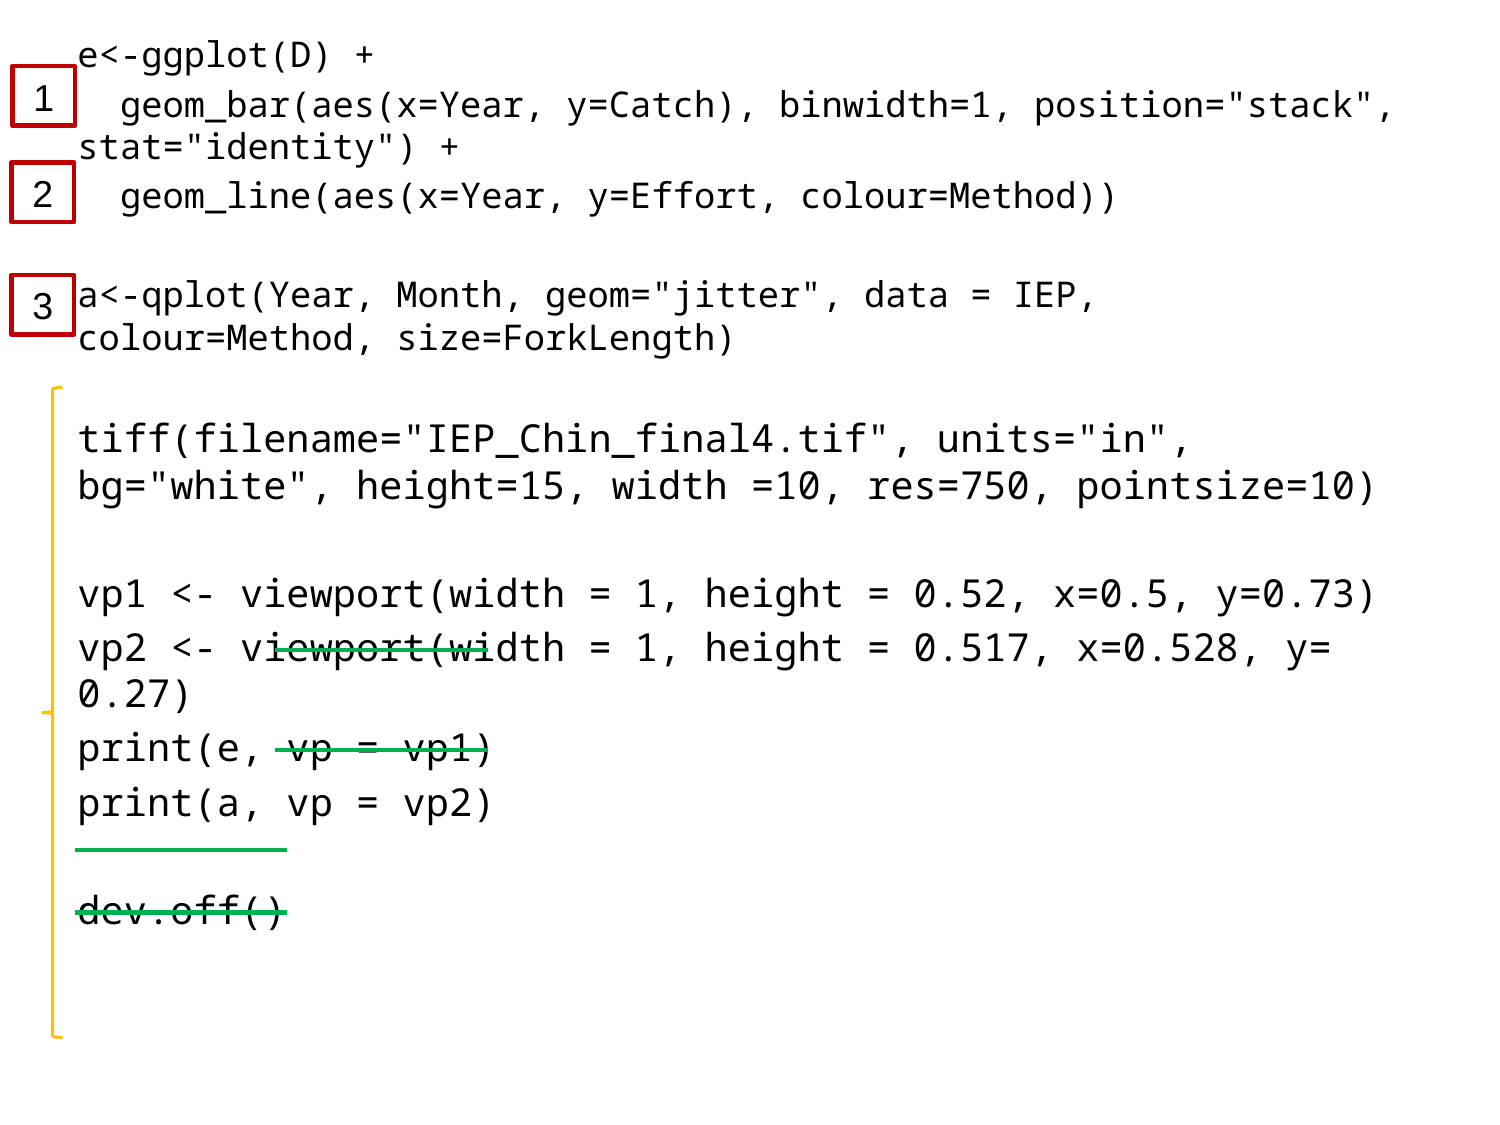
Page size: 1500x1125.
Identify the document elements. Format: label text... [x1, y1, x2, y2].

text_box [42, 386, 63, 1039]
text_box 1 [12, 66, 75, 126]
text_box 2 [11, 162, 74, 223]
text_box 3 [11, 274, 74, 335]
list e<-ggplot(D) + geom_bar(aes(x=Year, y=Catch), binwidth=1, position="stack", stat="identity") + geom_line(aes(x=Year, y=Effort, colour=Method)) a<-qplot(Year, Month, geom="jitter", data = IEP, colour=Method, size=ForkLength) tiff(filename="IEP_Chin_final4.tif", units="in", bg="white", height=15, width =10, res=750, pointsize=10) vp1 <- viewport(width = 1, height = 0.52, x=0.5, y=0.73) vp2 <- viewport(width = 1, height = 0.517, x=0.528, y= 0.27) print(e, vp = vp1) print(a, vp = vp2) dev.off() [62, 24, 1413, 1050]
